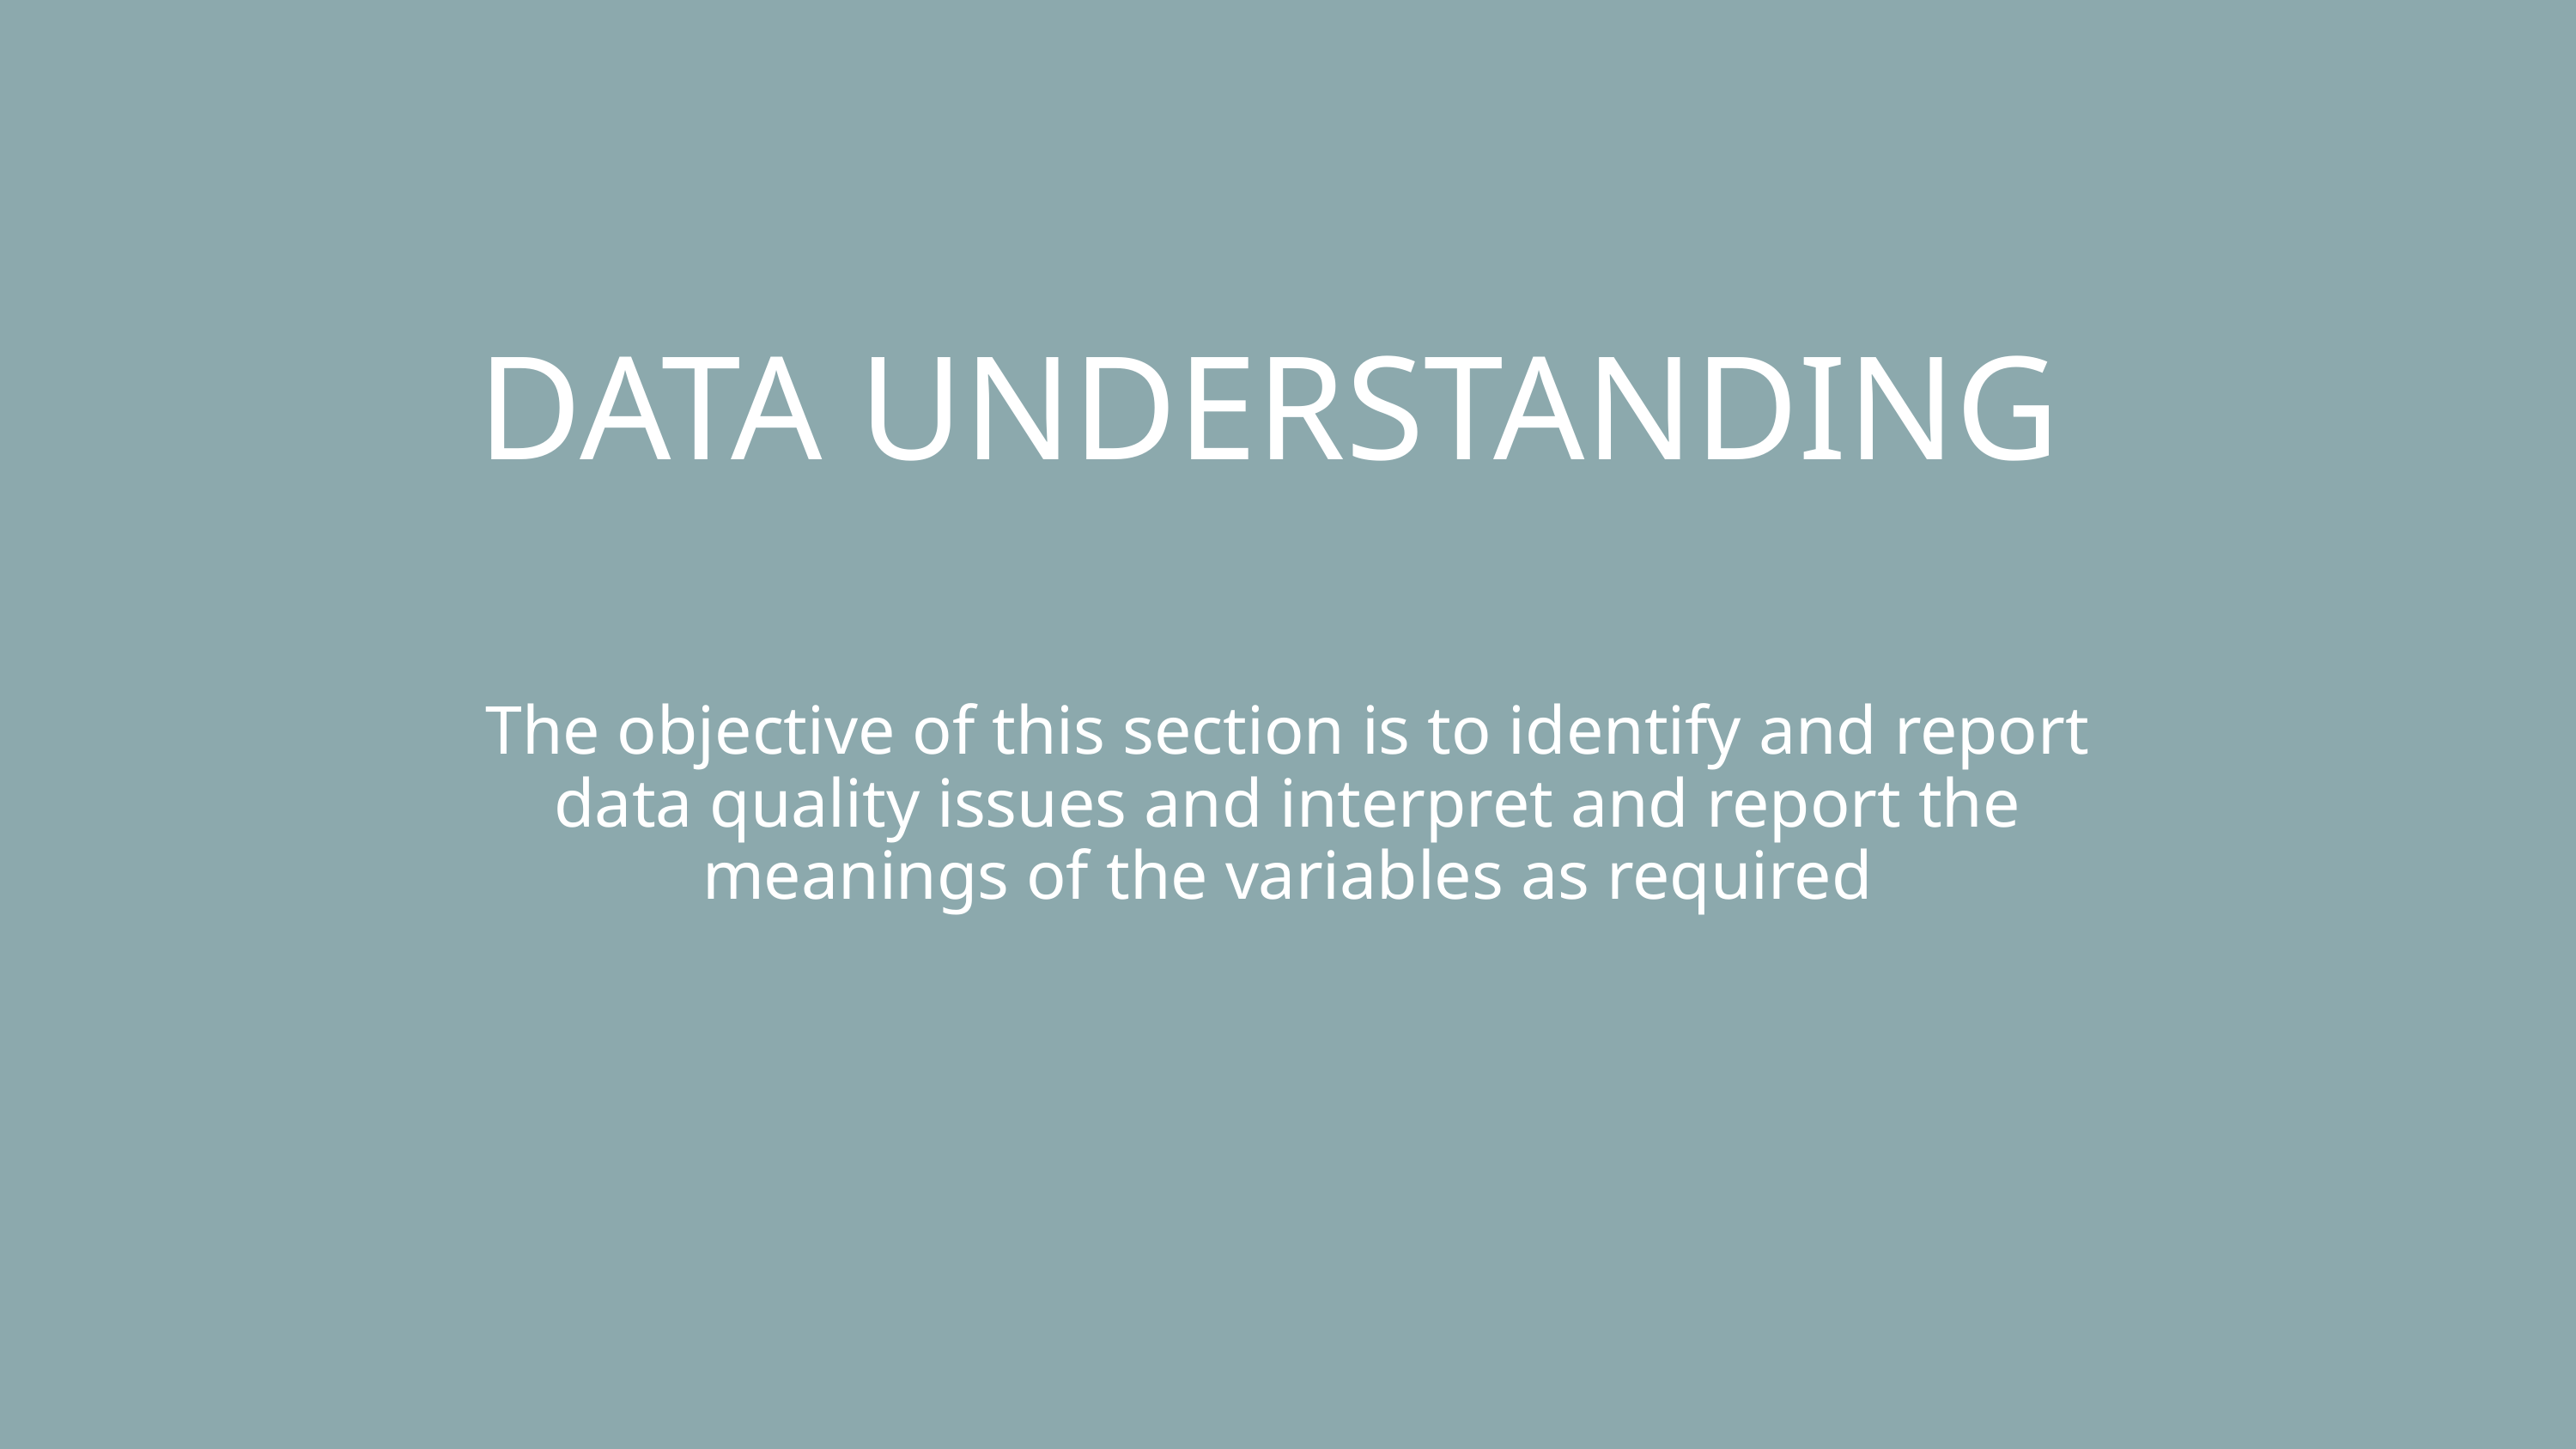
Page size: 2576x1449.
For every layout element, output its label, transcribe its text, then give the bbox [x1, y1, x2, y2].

text_box The objective of this section is to identify and report data quality issues and interpret and report the meanings of the variables as required [363, 649, 2213, 959]
text_box DATA UNDERSTANDING [411, 229, 2165, 576]
